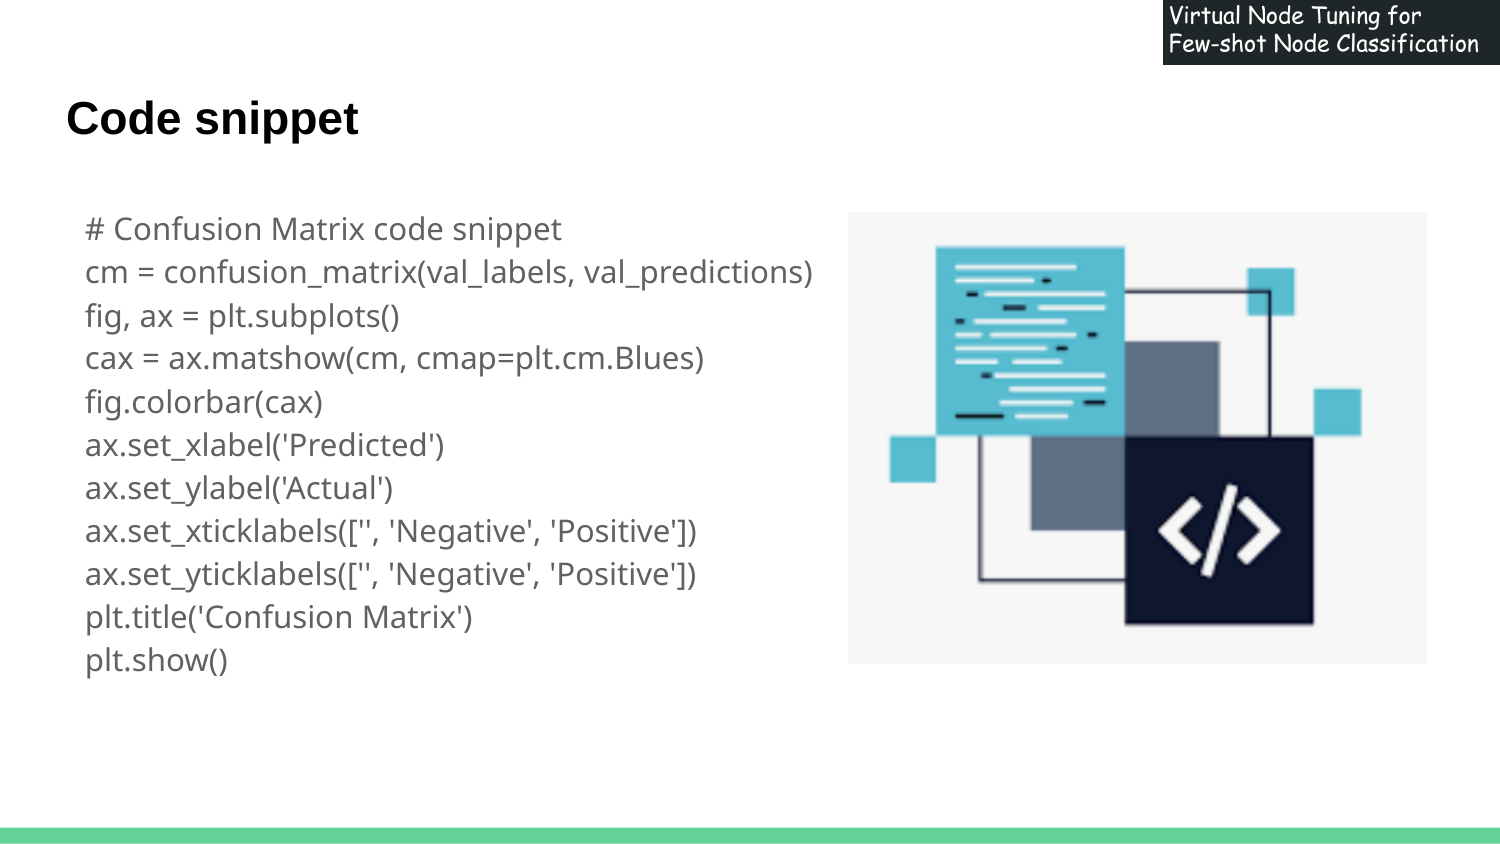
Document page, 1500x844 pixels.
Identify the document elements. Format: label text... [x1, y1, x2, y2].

picture [1162, 0, 1500, 65]
picture [847, 212, 1427, 664]
title Code snippet [51, 72, 1449, 167]
list # Confusion Matrix code snippet cm = confusion_matrix(val_labels, val_predictions) fig, ax = plt.subplots() cax = ax.matshow(cm, cmap=plt.cm.Blues) fig.colorbar(cax) ax.set_xlabel('Predicted') ax.set_ylabel('Actual') ax.set_xticklabels(['', 'Negative', 'Positive']) ax.set_yticklabels(['', 'Negative', 'Positive']) plt.title('Confusion Matrix') plt.show() [51, 189, 1449, 750]
